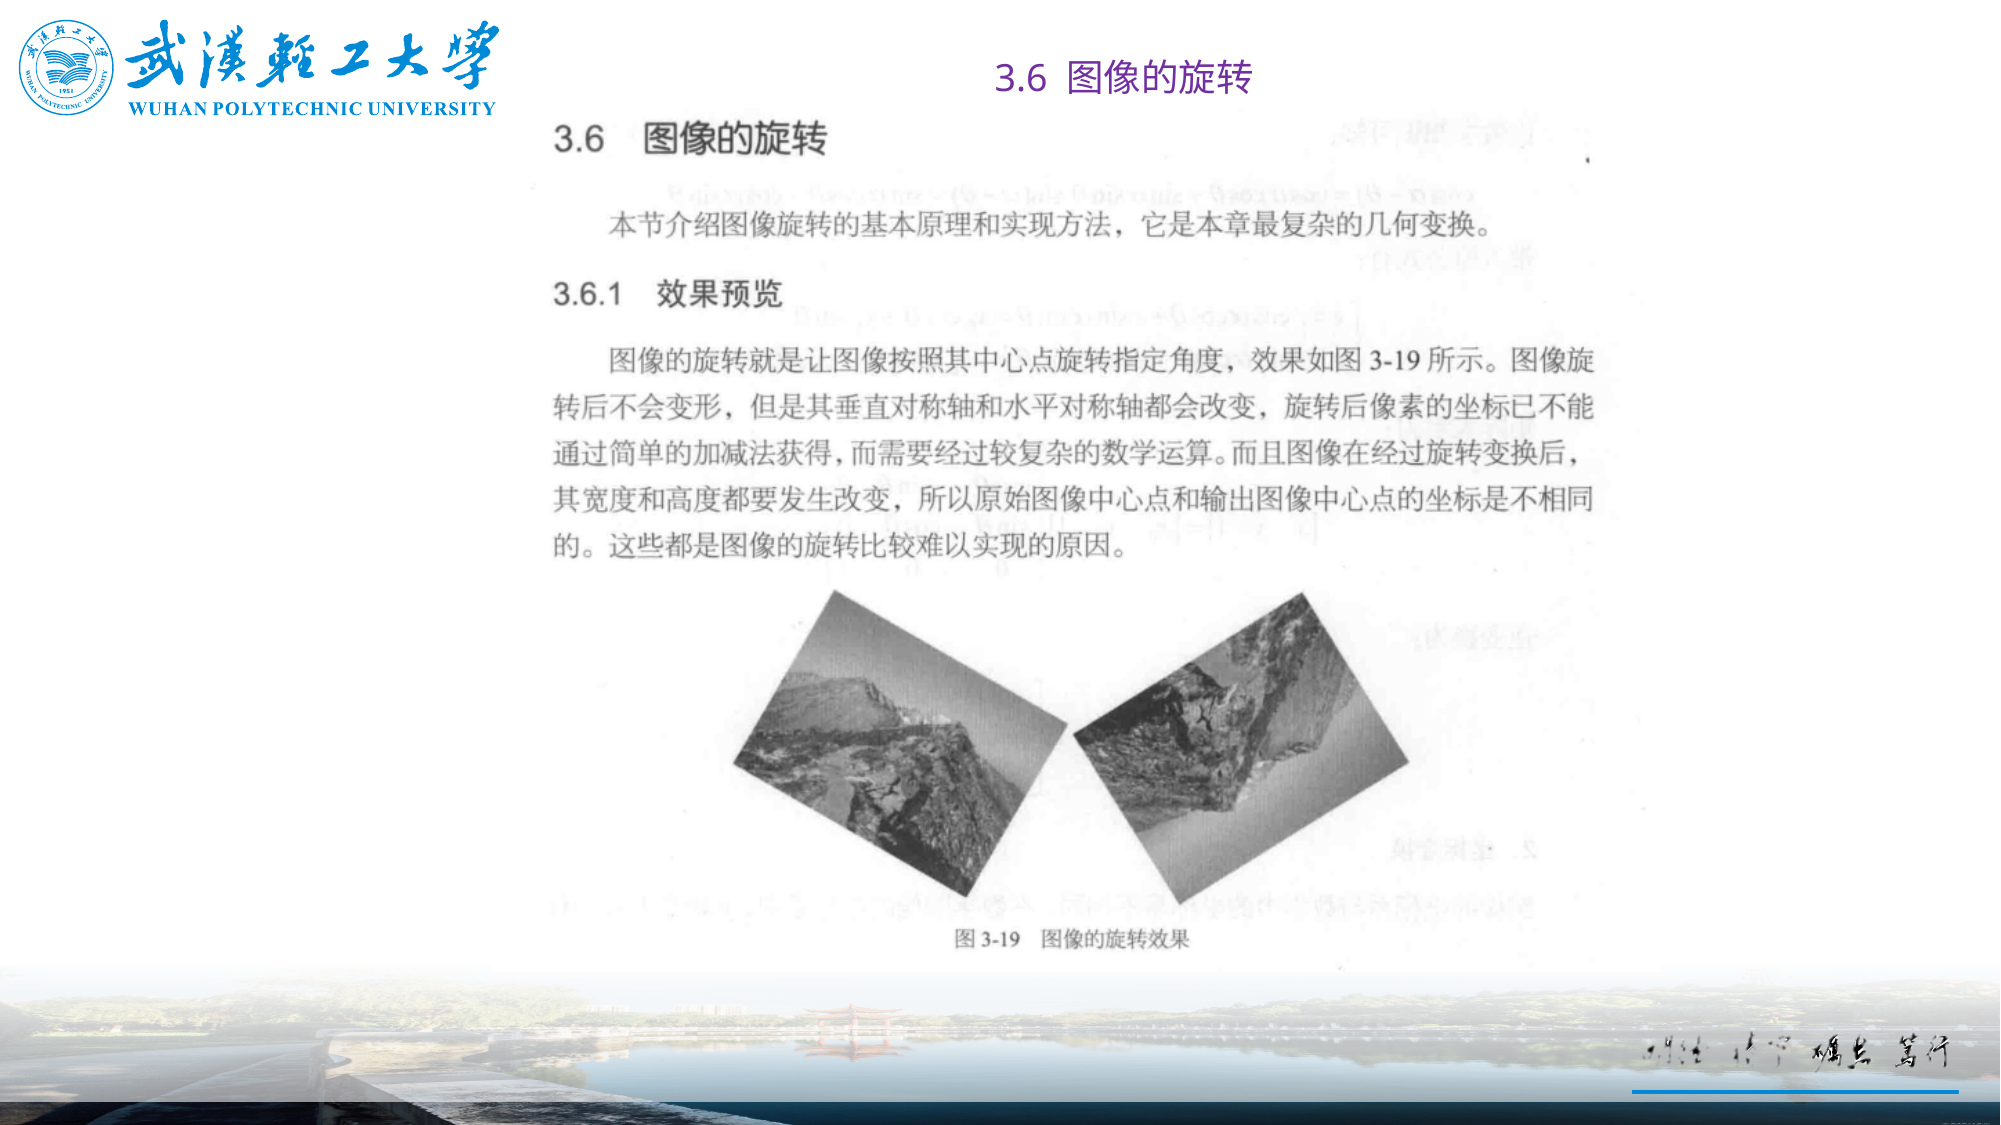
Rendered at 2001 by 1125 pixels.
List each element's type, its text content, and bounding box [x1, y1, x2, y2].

picture [0, 1102, 2000, 1125]
picture [1632, 1090, 1961, 1094]
text_box 3.6 图像的旋转 [644, 46, 1604, 107]
picture [492, 107, 1660, 972]
